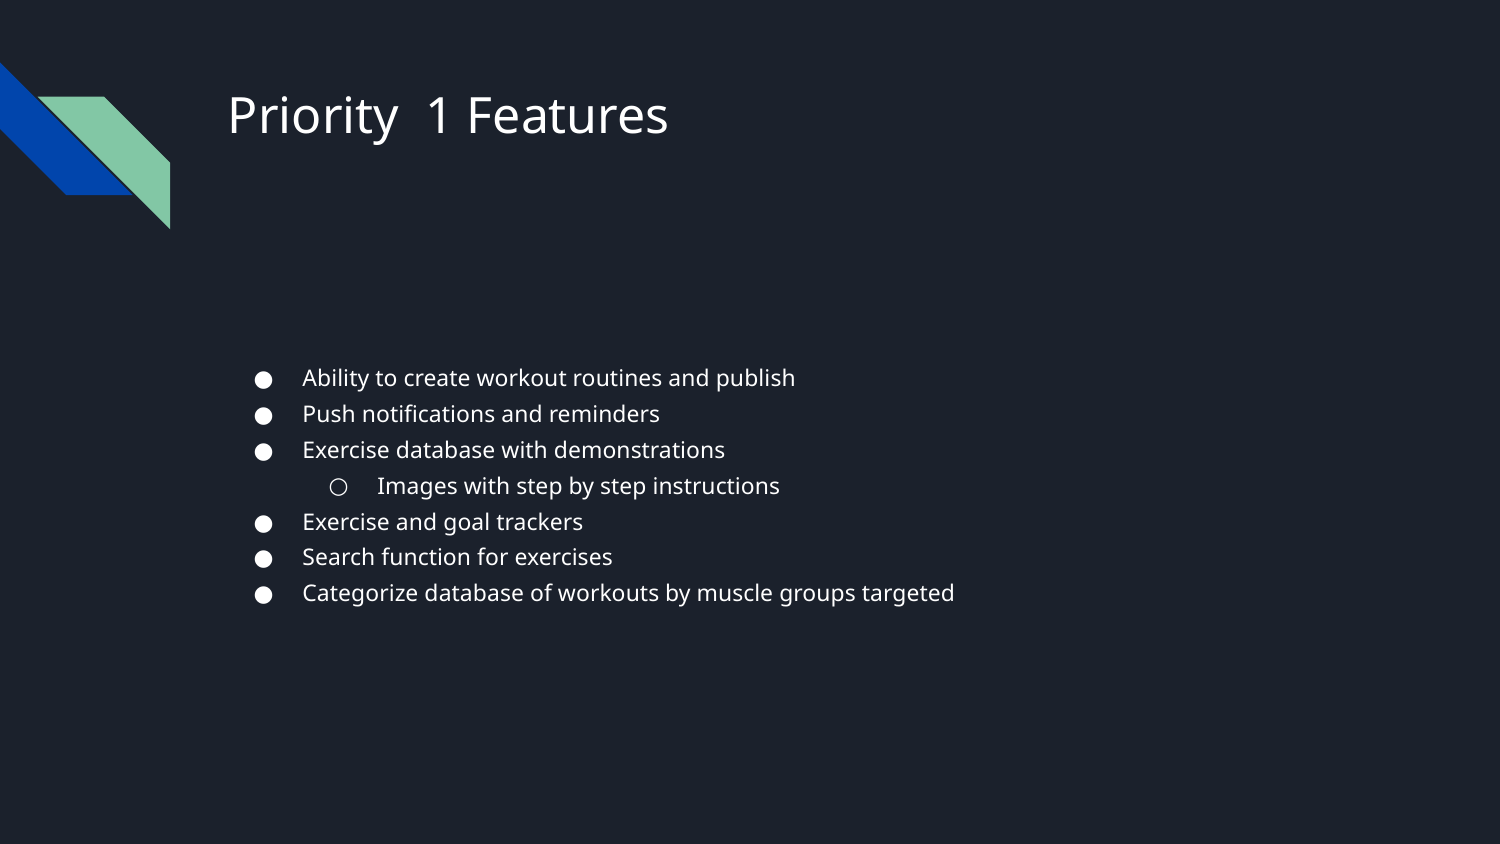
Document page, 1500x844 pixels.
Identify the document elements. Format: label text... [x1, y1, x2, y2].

list Ability to create workout routines and publish Push notifications and reminders Exercise database with demonstrations Images with step by step instructions Exercise and goal trackers Search function for exercises Categorize database of workouts by muscle groups targeted [212, 342, 1381, 732]
title Priority 1 Features [212, 64, 1368, 215]
